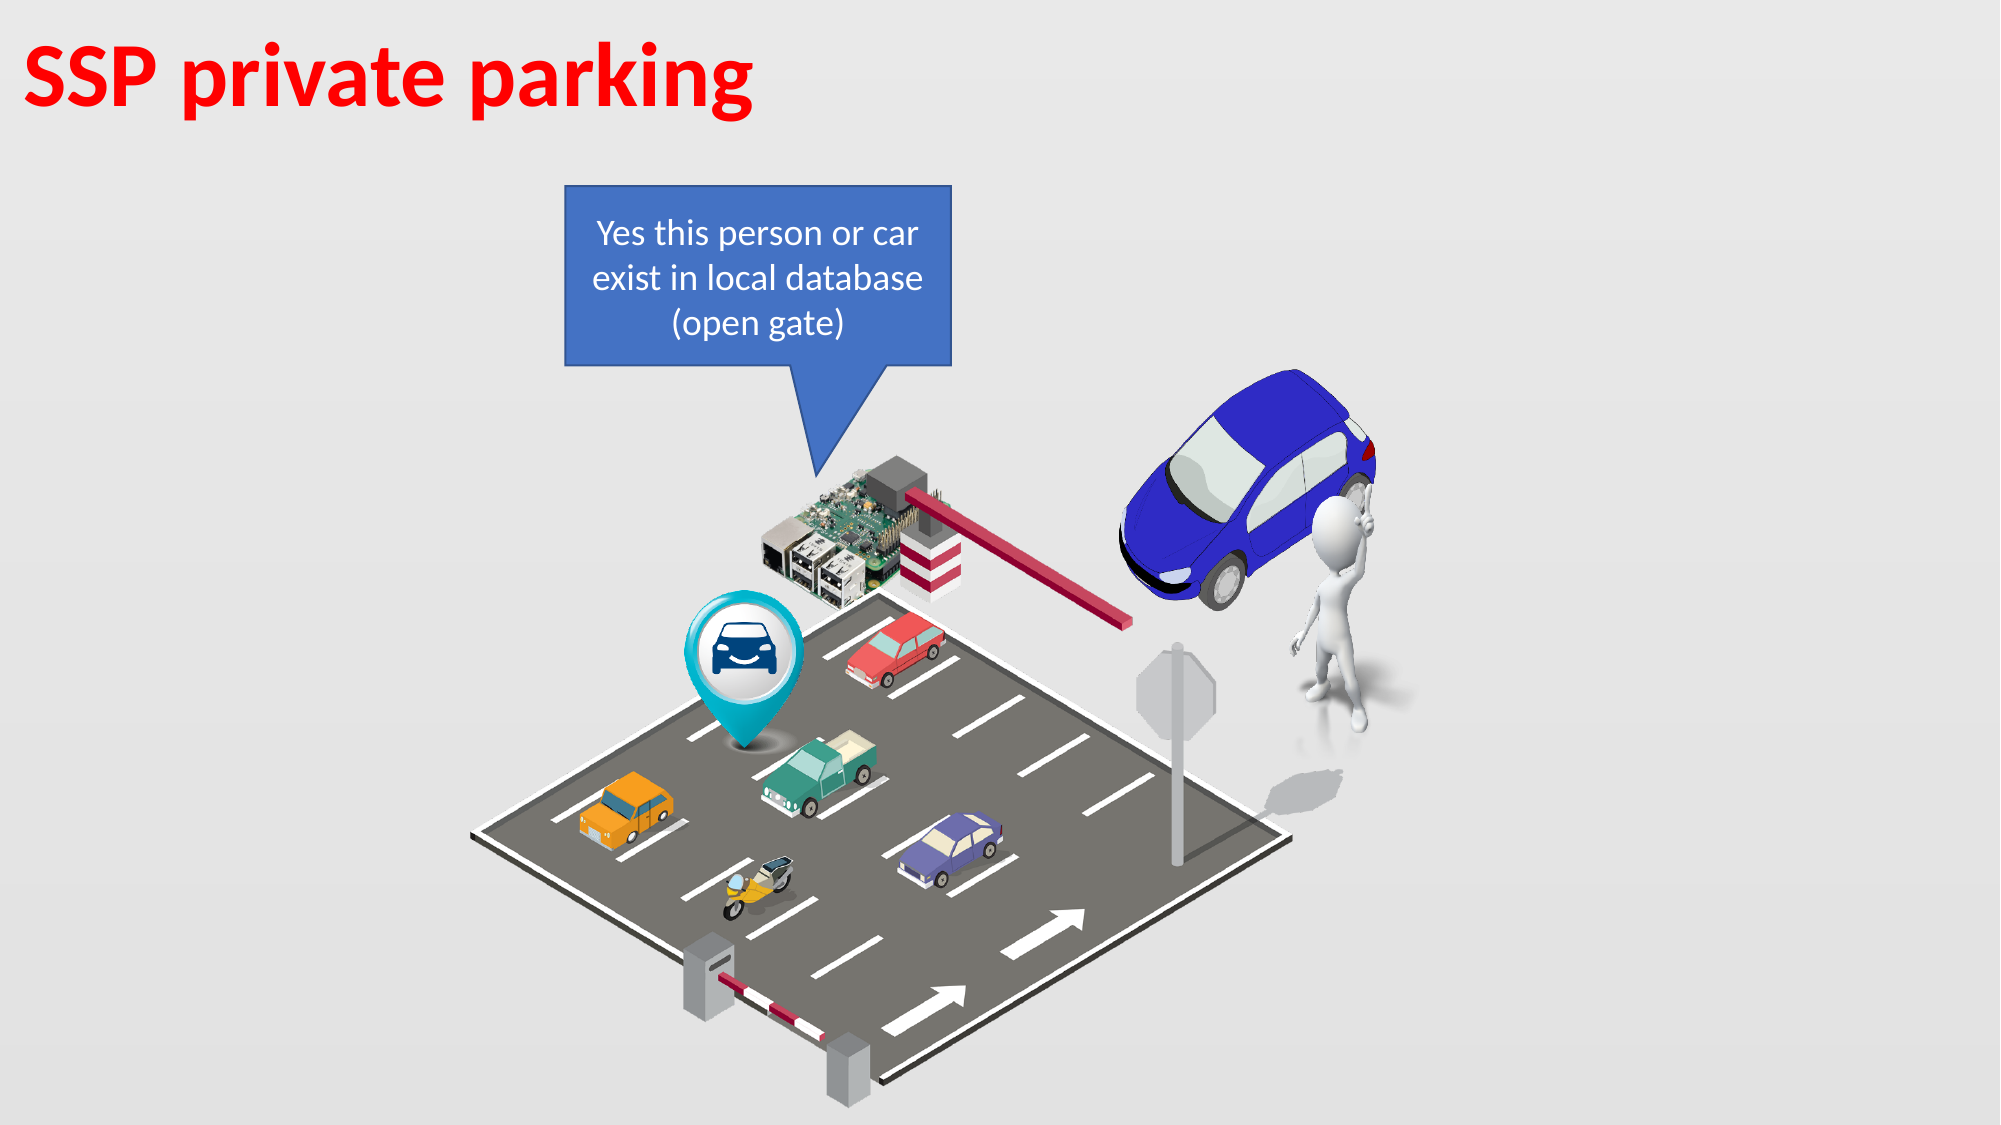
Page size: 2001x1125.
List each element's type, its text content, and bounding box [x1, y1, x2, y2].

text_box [445, 443, 1361, 1125]
text_box Yes this person or car exist in local database (open gate) [564, 185, 952, 443]
text_box SSP private parking [8, 6, 770, 132]
picture [1103, 355, 1430, 761]
